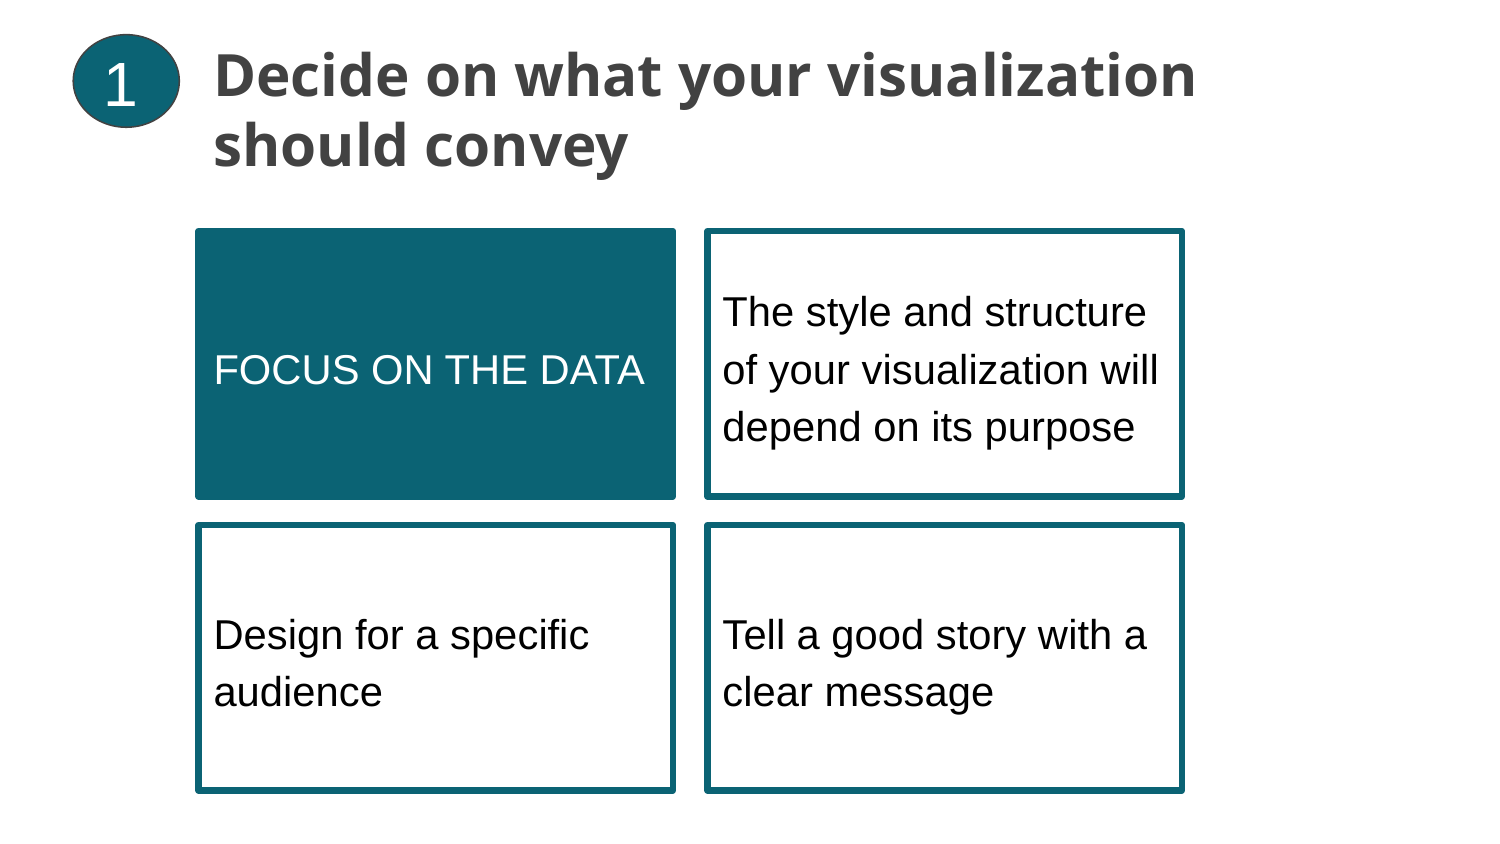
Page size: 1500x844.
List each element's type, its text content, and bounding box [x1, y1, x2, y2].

text_box 1 [73, 34, 180, 128]
list The style and structure of your visualization will depend on its purpose [707, 231, 1182, 497]
title Decide on what your visualization should convey [198, 23, 1352, 178]
list Design for a specific audience [198, 525, 673, 791]
list FOCUS ON THE DATA [198, 231, 673, 497]
list Tell a good story with a clear message [707, 525, 1182, 791]
